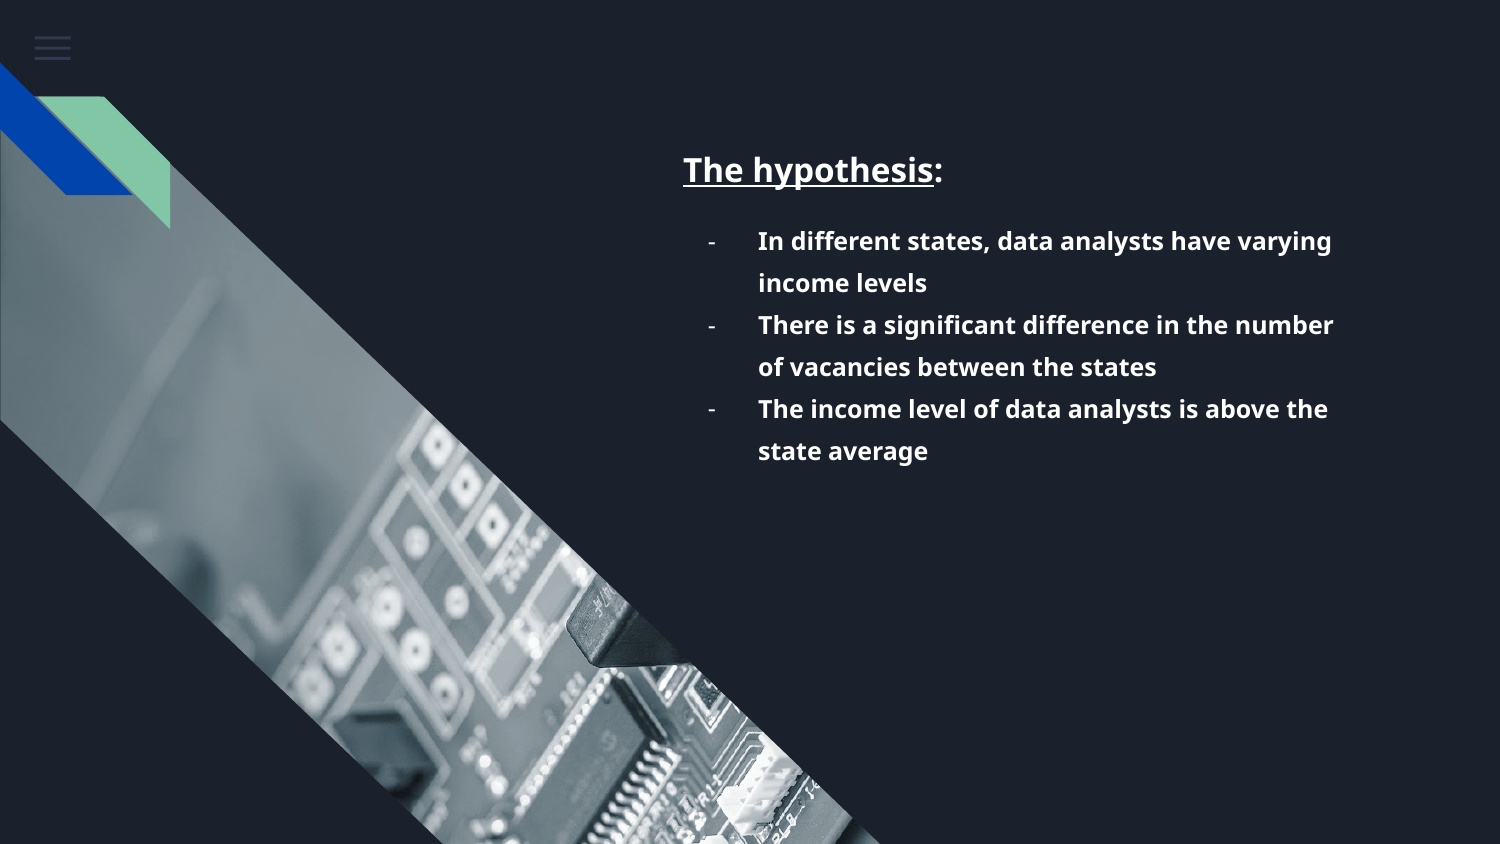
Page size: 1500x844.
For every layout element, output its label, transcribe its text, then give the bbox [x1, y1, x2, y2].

title [212, 64, 1368, 215]
picture [0, 97, 880, 844]
list The hypothesis: In different states, data analysts have varying income levels There is a significant difference in the number of vacancies between the states The income level of data analysts is above the state average [668, 118, 1377, 408]
